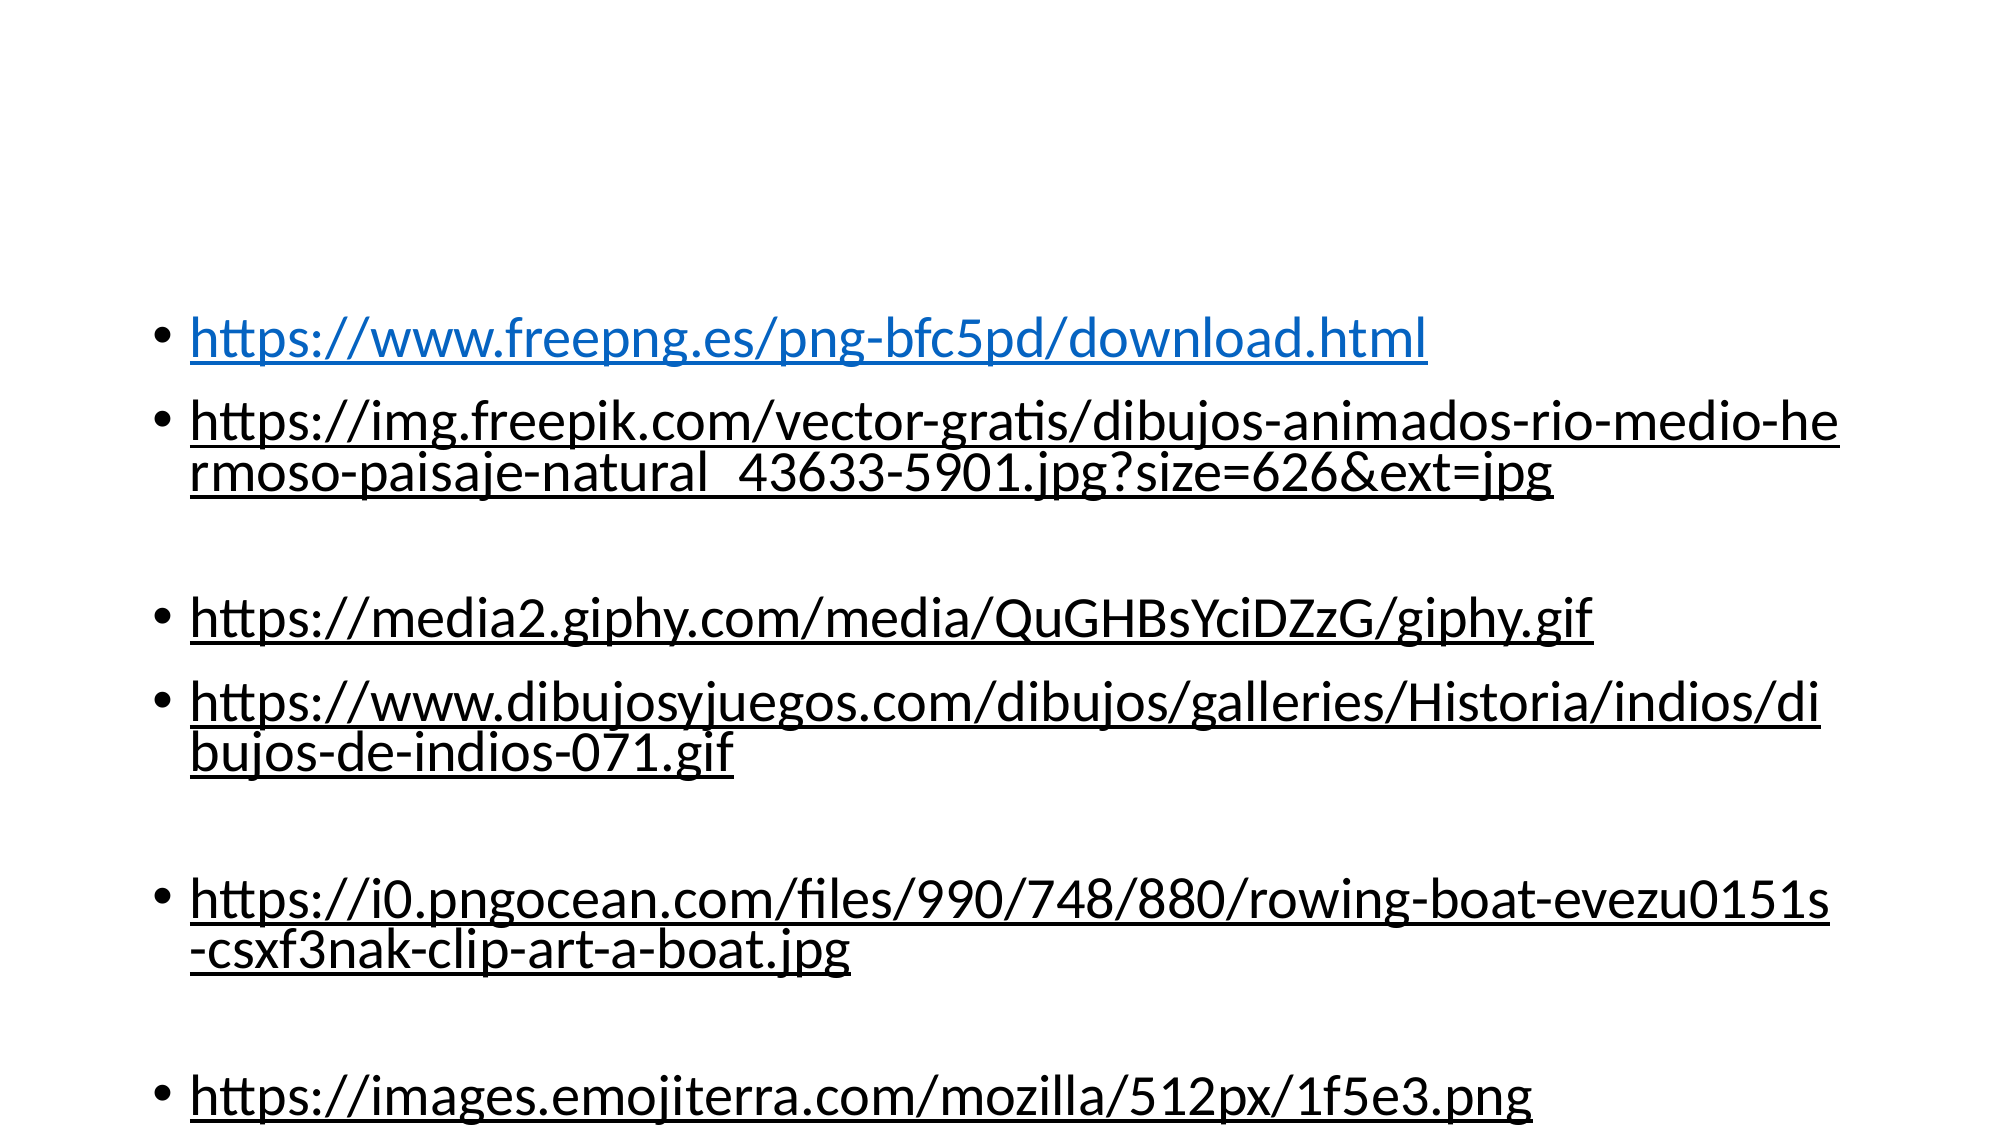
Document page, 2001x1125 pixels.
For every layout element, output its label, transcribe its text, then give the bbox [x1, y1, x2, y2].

list https://www.freepng.es/png-bfc5pd/download.html https://img.freepik.com/vector-gratis/dibujos-animados-rio-medio-hermoso-paisaje-natural_43633-5901.jpg?size=626&ext=jpg https://media2.giphy.com/media/QuGHBsYciDZzG/giphy.gif https://www.dibujosyjuegos.com/dibujos/galleries/Historia/indios/dibujos-de-indios-071.gif https://i0.pngocean.com/files/990/748/880/rowing-boat-evezu0151s-csxf3nak-clip-art-a-boat.jpg https://images.emojiterra.com/mozilla/512px/1f5e3.png [137, 299, 1863, 1021]
